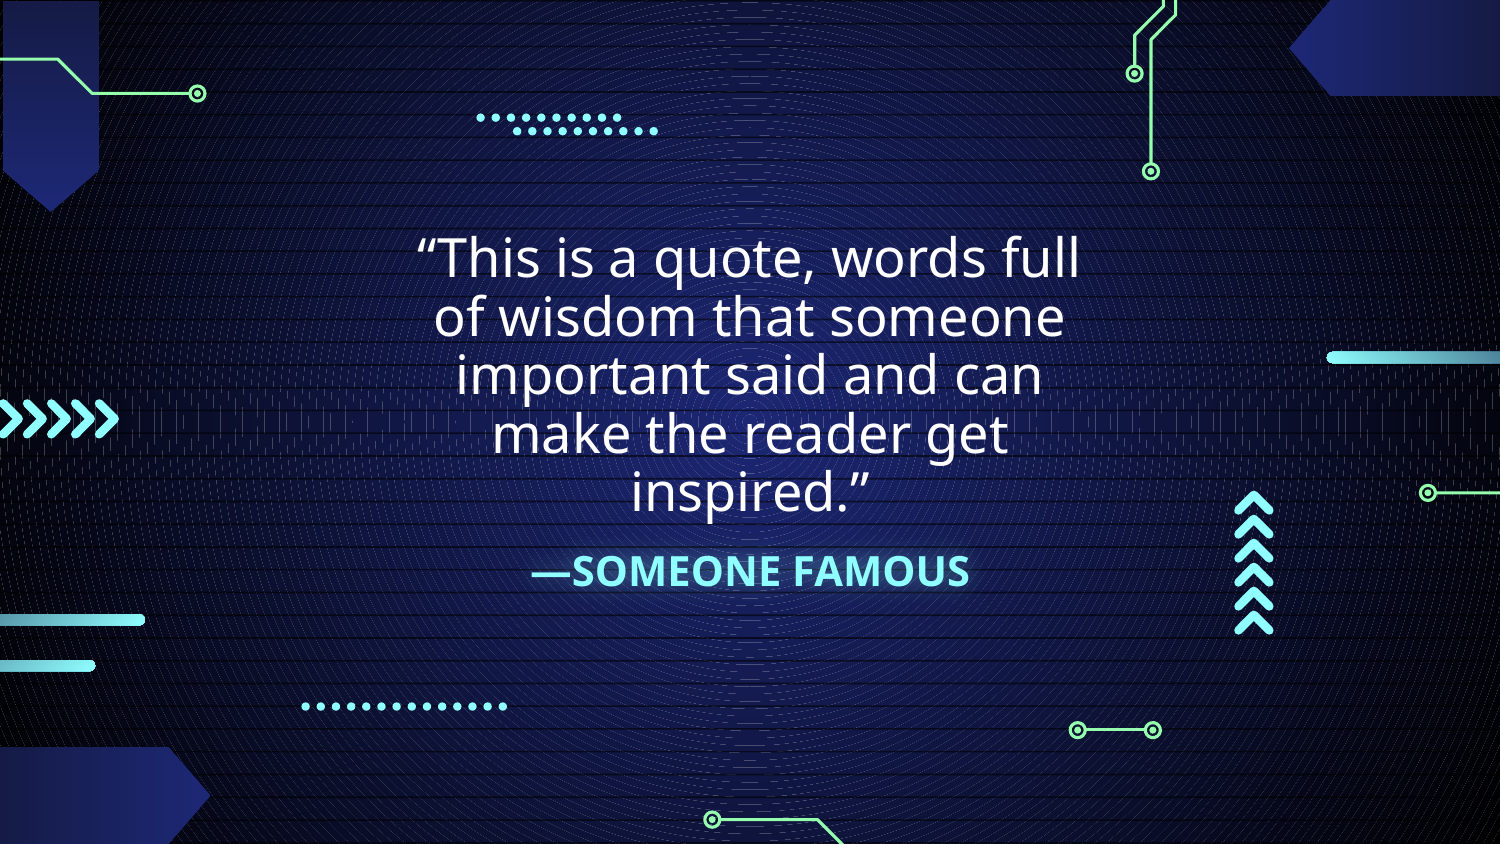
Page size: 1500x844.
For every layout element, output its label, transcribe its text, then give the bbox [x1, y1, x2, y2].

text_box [1180, 542, 1327, 583]
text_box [476, 113, 659, 136]
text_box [301, 702, 508, 711]
subtitle “This is a quote, words full of wisdom that someone important said and can make the reader get inspired.” [371, 239, 1129, 515]
title —SOMEONE FAMOUS [304, 533, 1196, 605]
